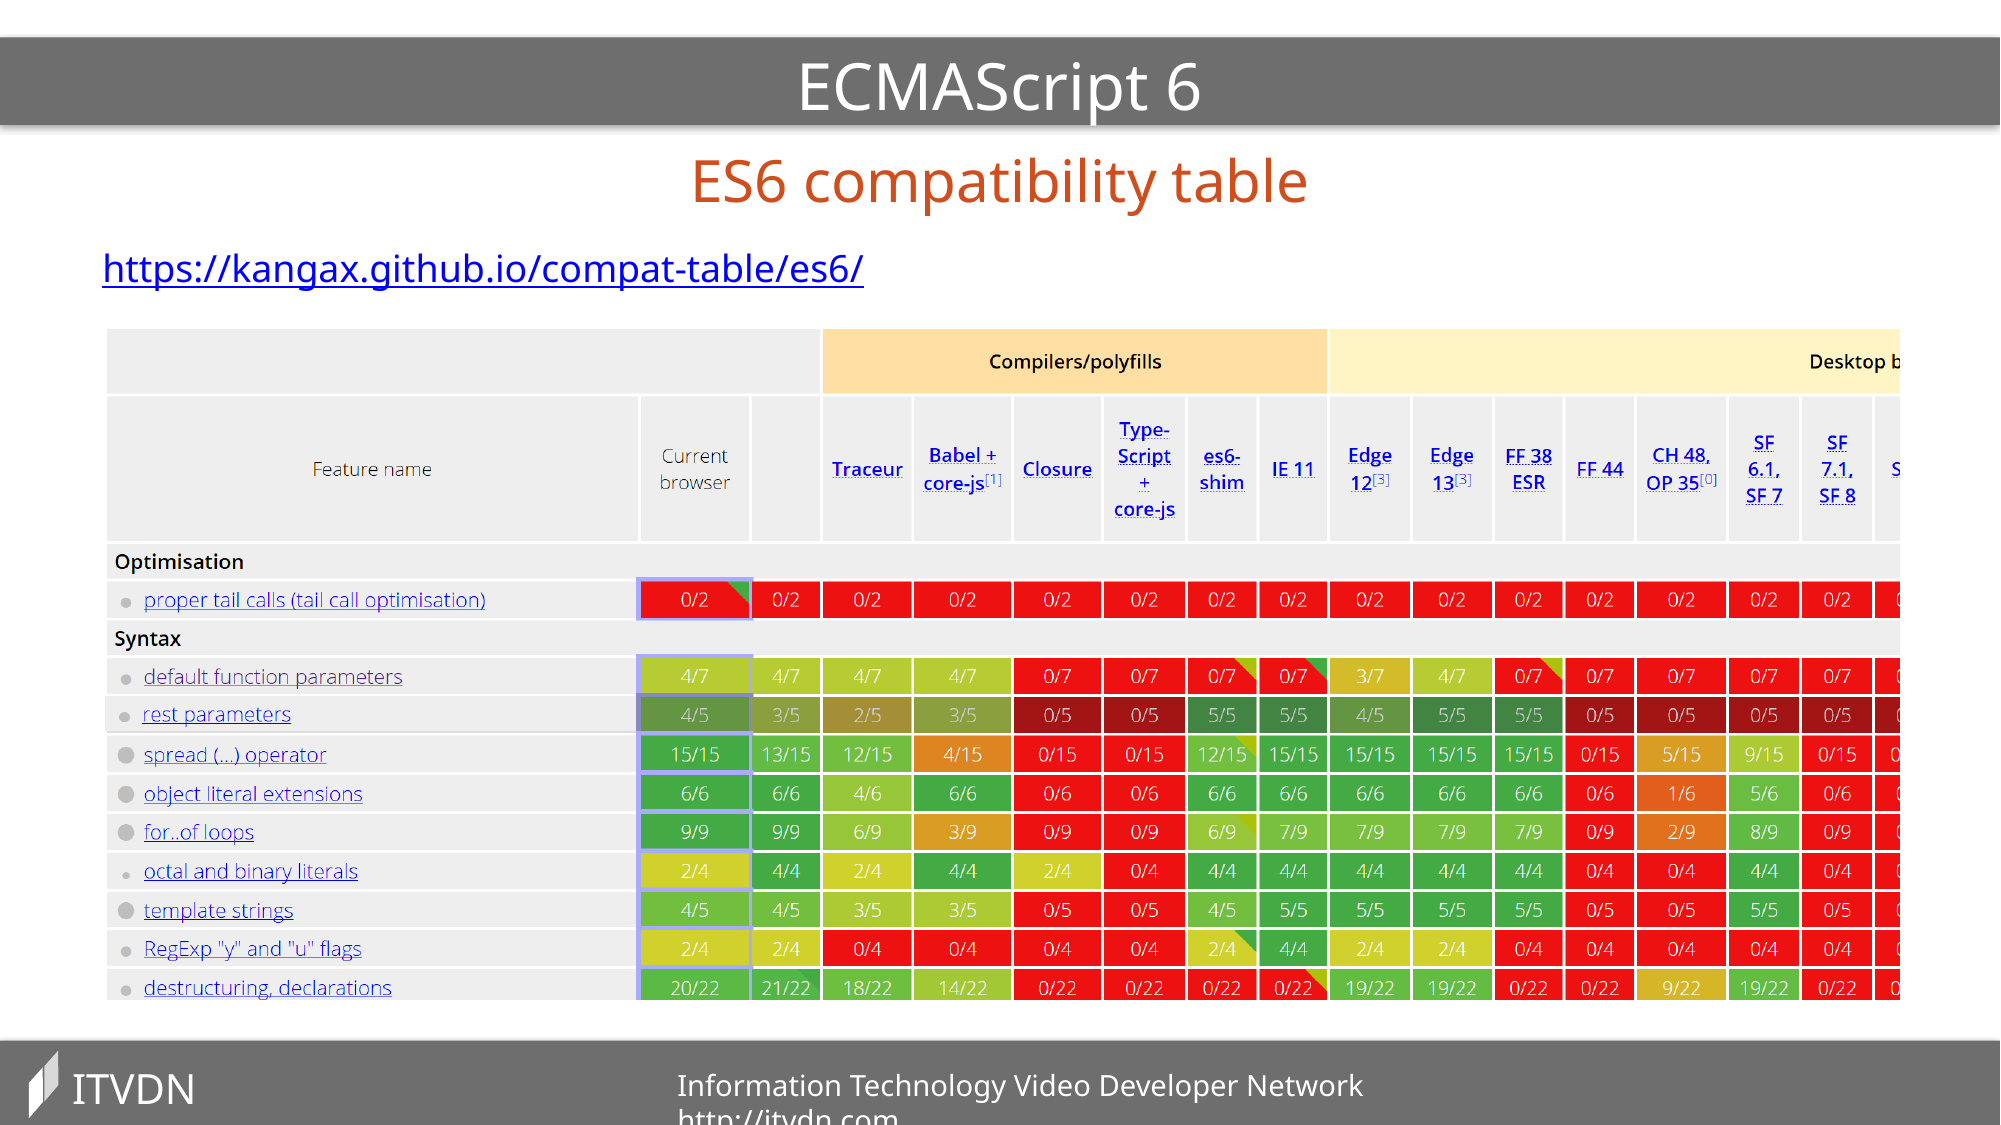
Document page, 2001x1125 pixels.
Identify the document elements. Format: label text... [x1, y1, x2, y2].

text_box ITVDN [63, 1055, 212, 1120]
text_box https://kangax.github.io/compat-table/es6/ [85, 235, 1927, 965]
text_box ES6 compatibility table [324, 138, 1675, 225]
text_box ECMAScript 6 [324, 37, 1675, 132]
text_box [0, 1037, 2000, 1125]
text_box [28, 1050, 59, 1119]
text_box Information Technology Video Developer Network http://itvdn.com [662, 1059, 1963, 1125]
text_box [0, 34, 2000, 128]
picture [102, 314, 1901, 1001]
